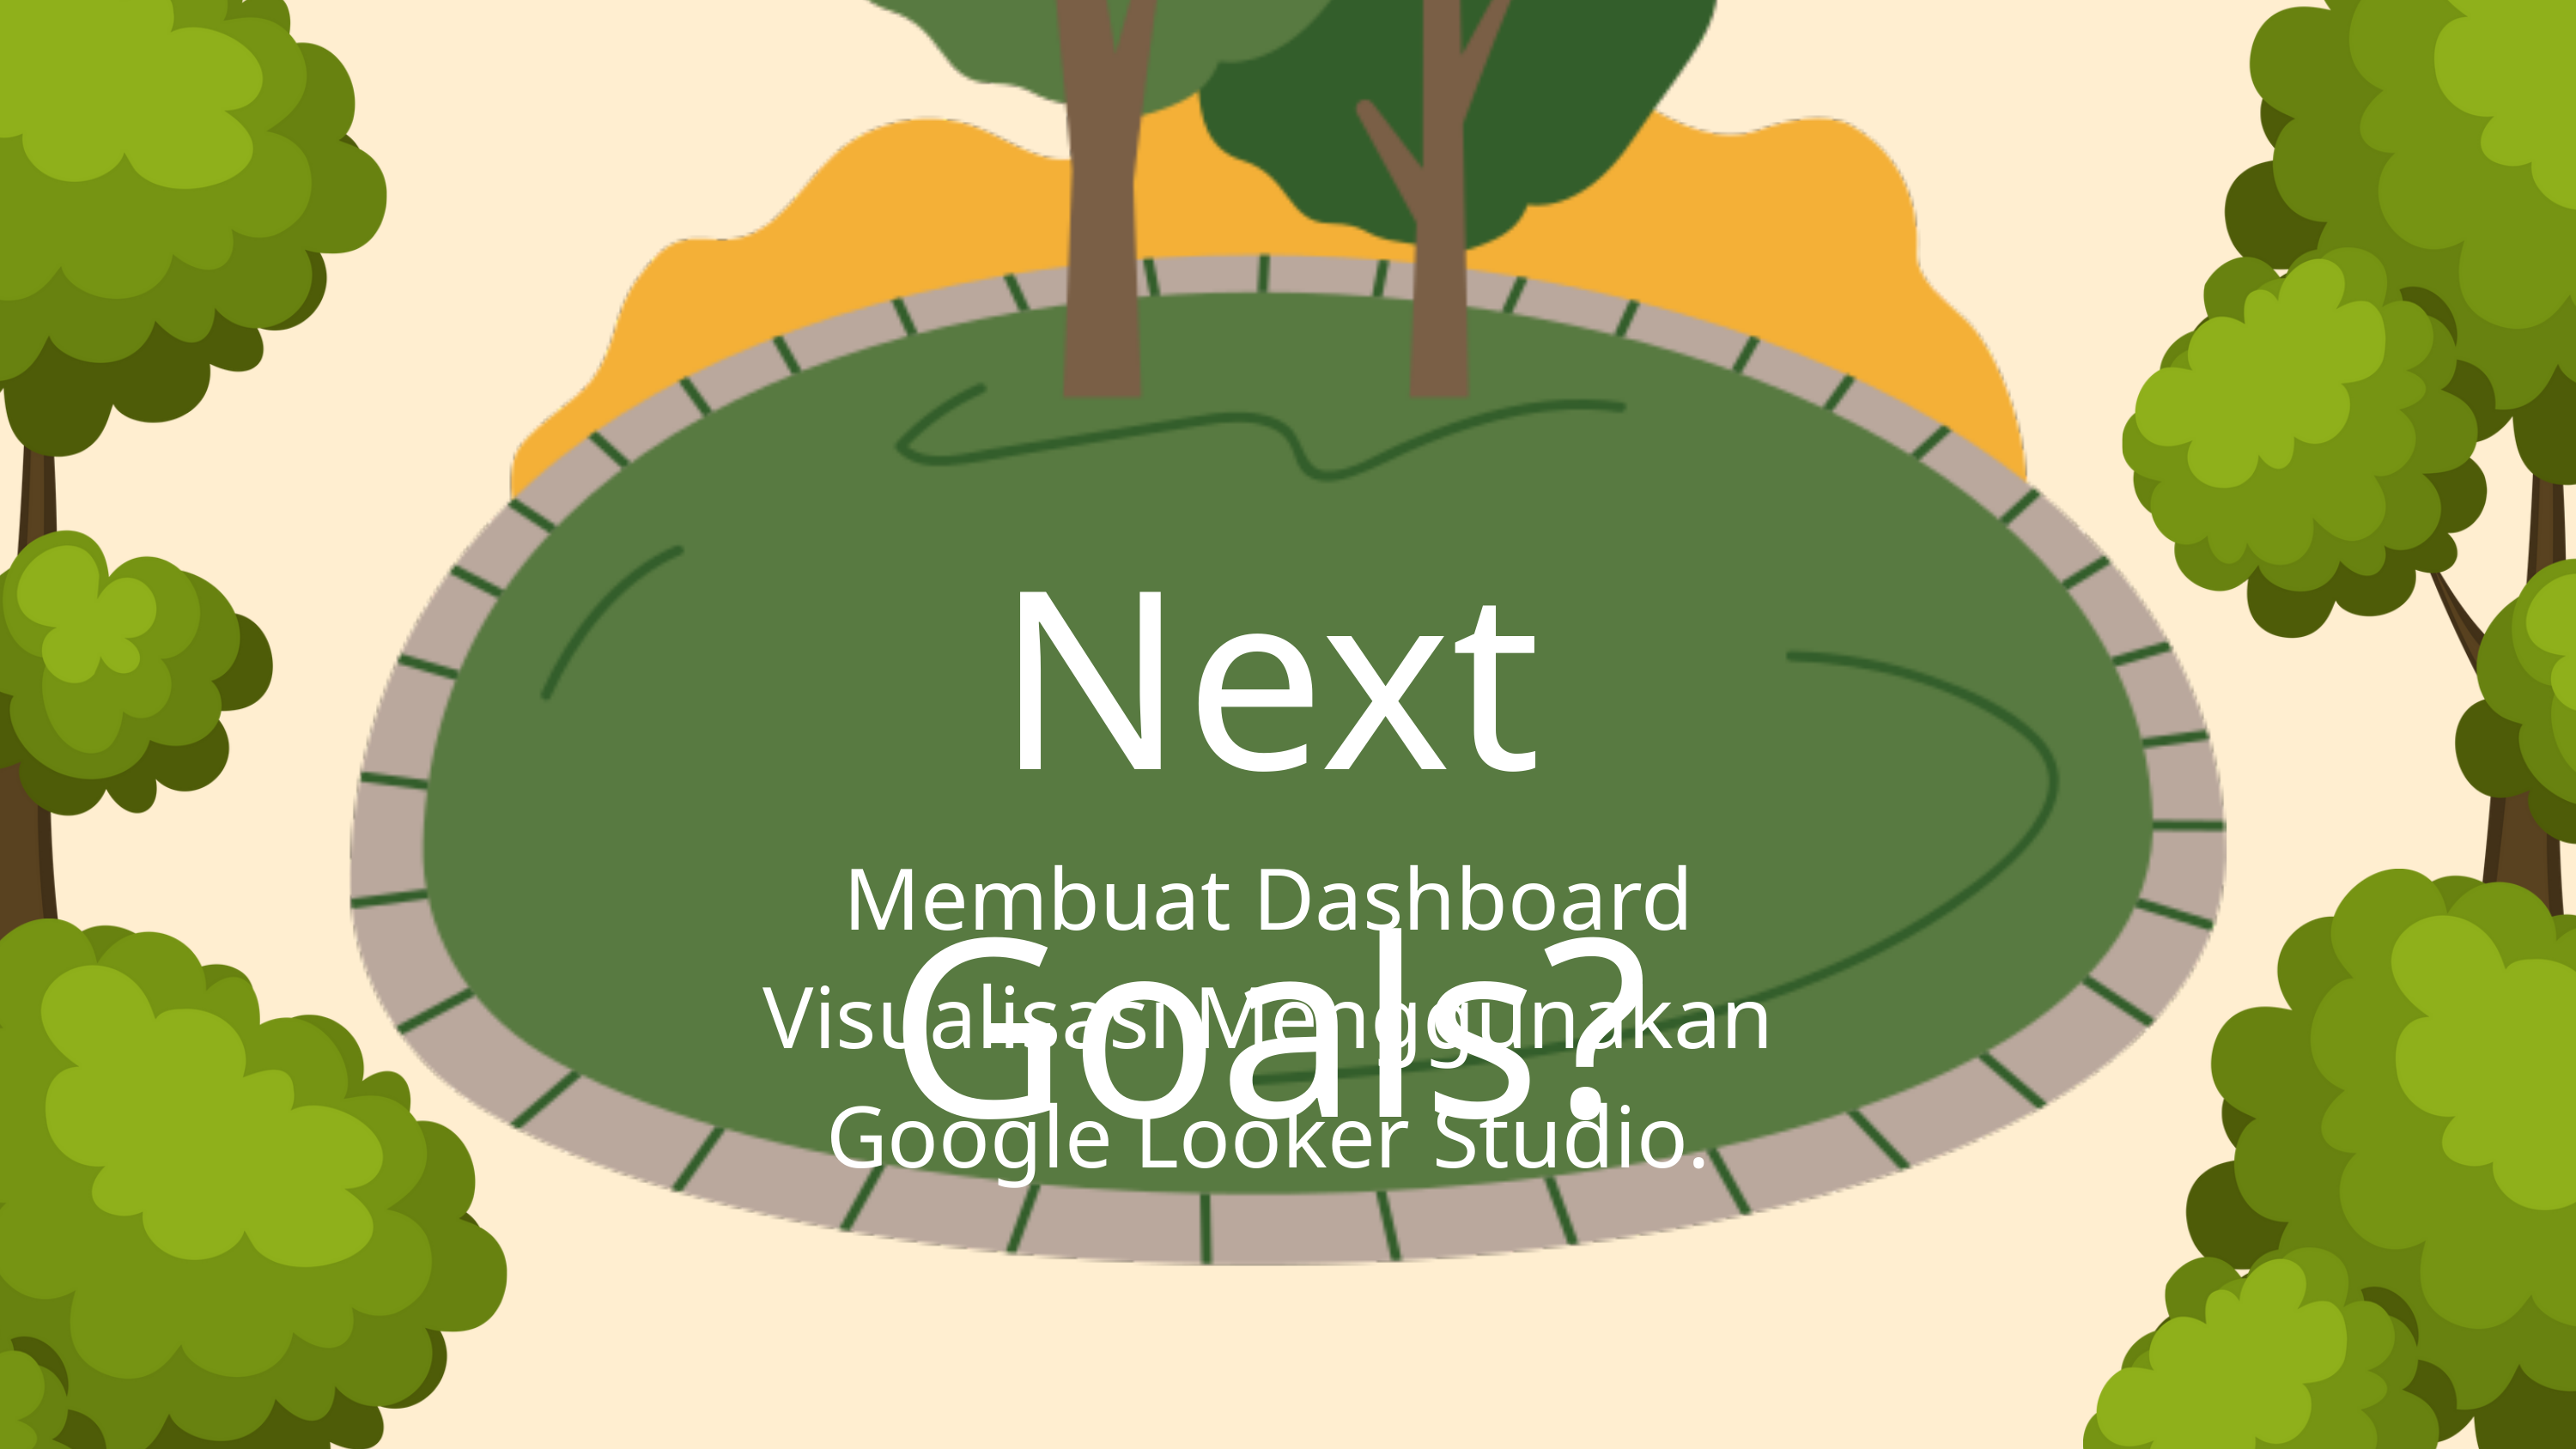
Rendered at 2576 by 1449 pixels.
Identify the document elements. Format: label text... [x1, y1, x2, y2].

text_box [2083, 869, 2576, 1449]
text_box [0, 919, 507, 1449]
text_box [349, 0, 2227, 1373]
text_box Next Goals? [596, 471, 1942, 1167]
text_box [0, 0, 349, 919]
text_box [2227, 0, 2576, 869]
text_box Membuat Dashboard Visualisasi Menggunakan Google Looker Studio. [659, 828, 1880, 1185]
